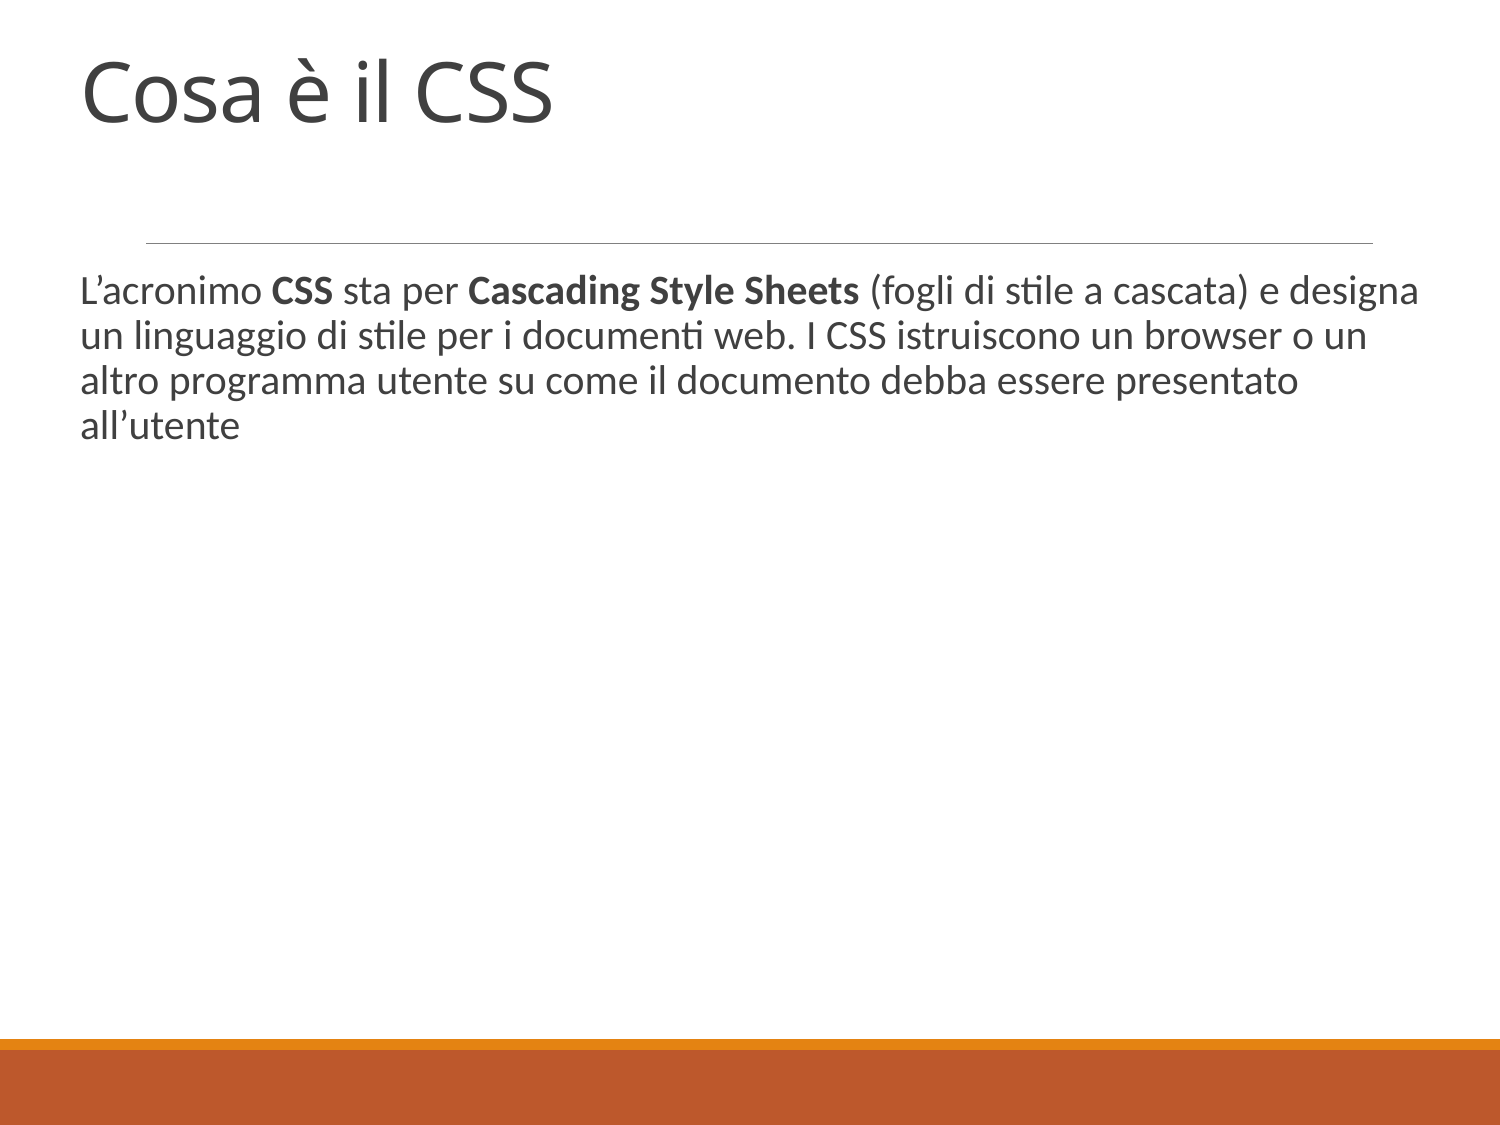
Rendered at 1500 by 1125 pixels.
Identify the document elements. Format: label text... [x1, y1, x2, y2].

list L’acronimo CSS sta per Cascading Style Sheets (fogli di stile a cascata) e designa un linguaggio di stile per i documenti web. I CSS istruiscono un browser o un altro programma utente su come il documento debba essere presentato all’utente [64, 260, 1424, 1000]
title Cosa è il CSS [64, 47, 1424, 244]
